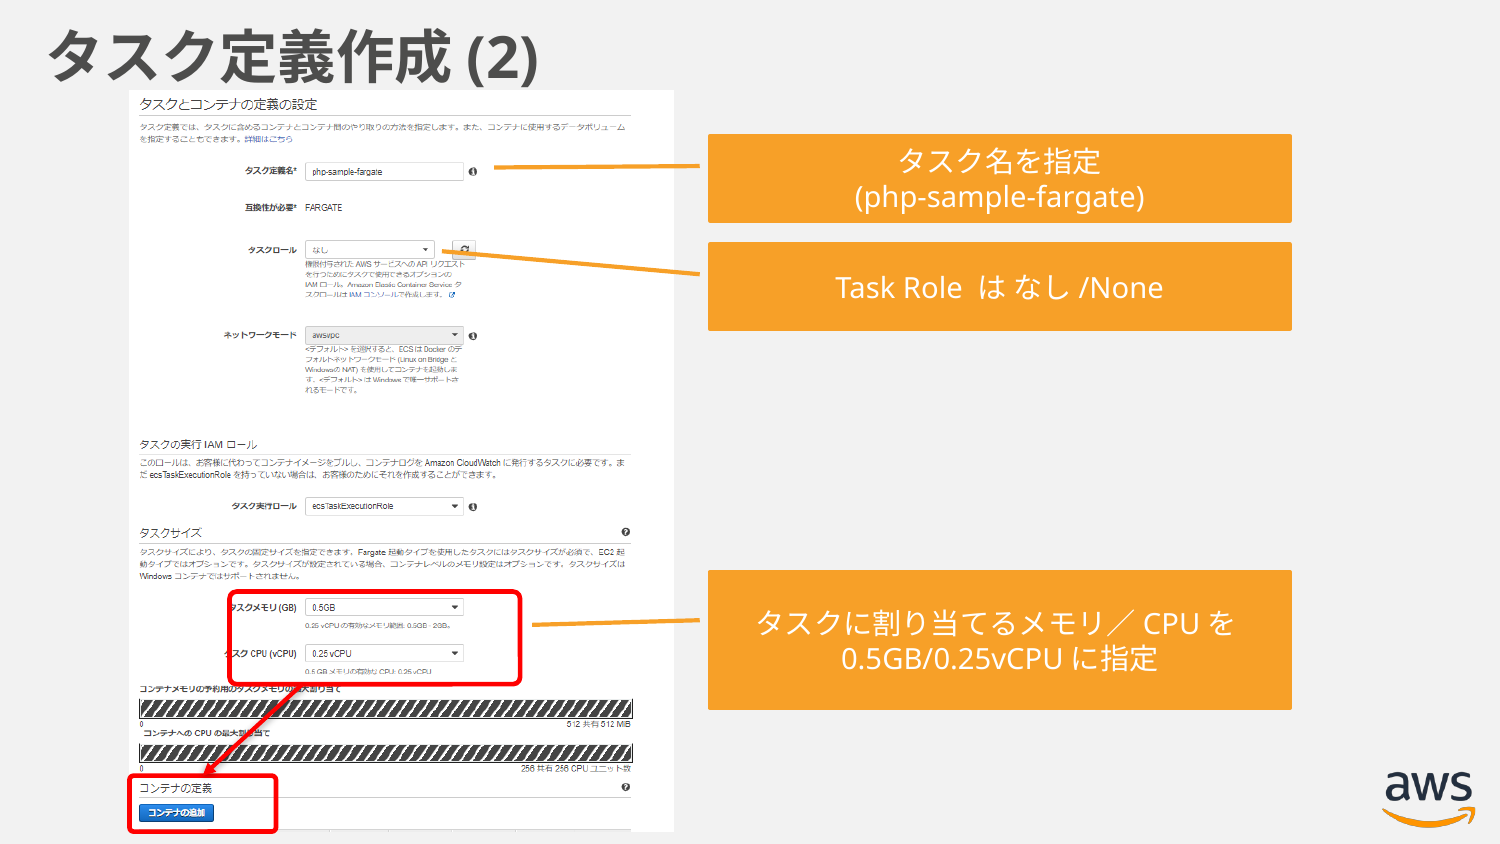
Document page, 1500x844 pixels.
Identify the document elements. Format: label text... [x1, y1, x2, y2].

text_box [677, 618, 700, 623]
text_box Task Role は なし/None [708, 242, 1292, 331]
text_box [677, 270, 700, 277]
title タスク定義作成(2) [0, 0, 1500, 111]
text_box タスク名を指定 (php-sample-fargate) [708, 134, 1292, 223]
picture [129, 89, 674, 832]
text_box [202, 683, 303, 776]
picture [1381, 771, 1476, 828]
text_box タスクに割り当てるメモリ／CPUを0.5GB/0.25vCPUに指定 [708, 570, 1292, 710]
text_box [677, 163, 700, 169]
